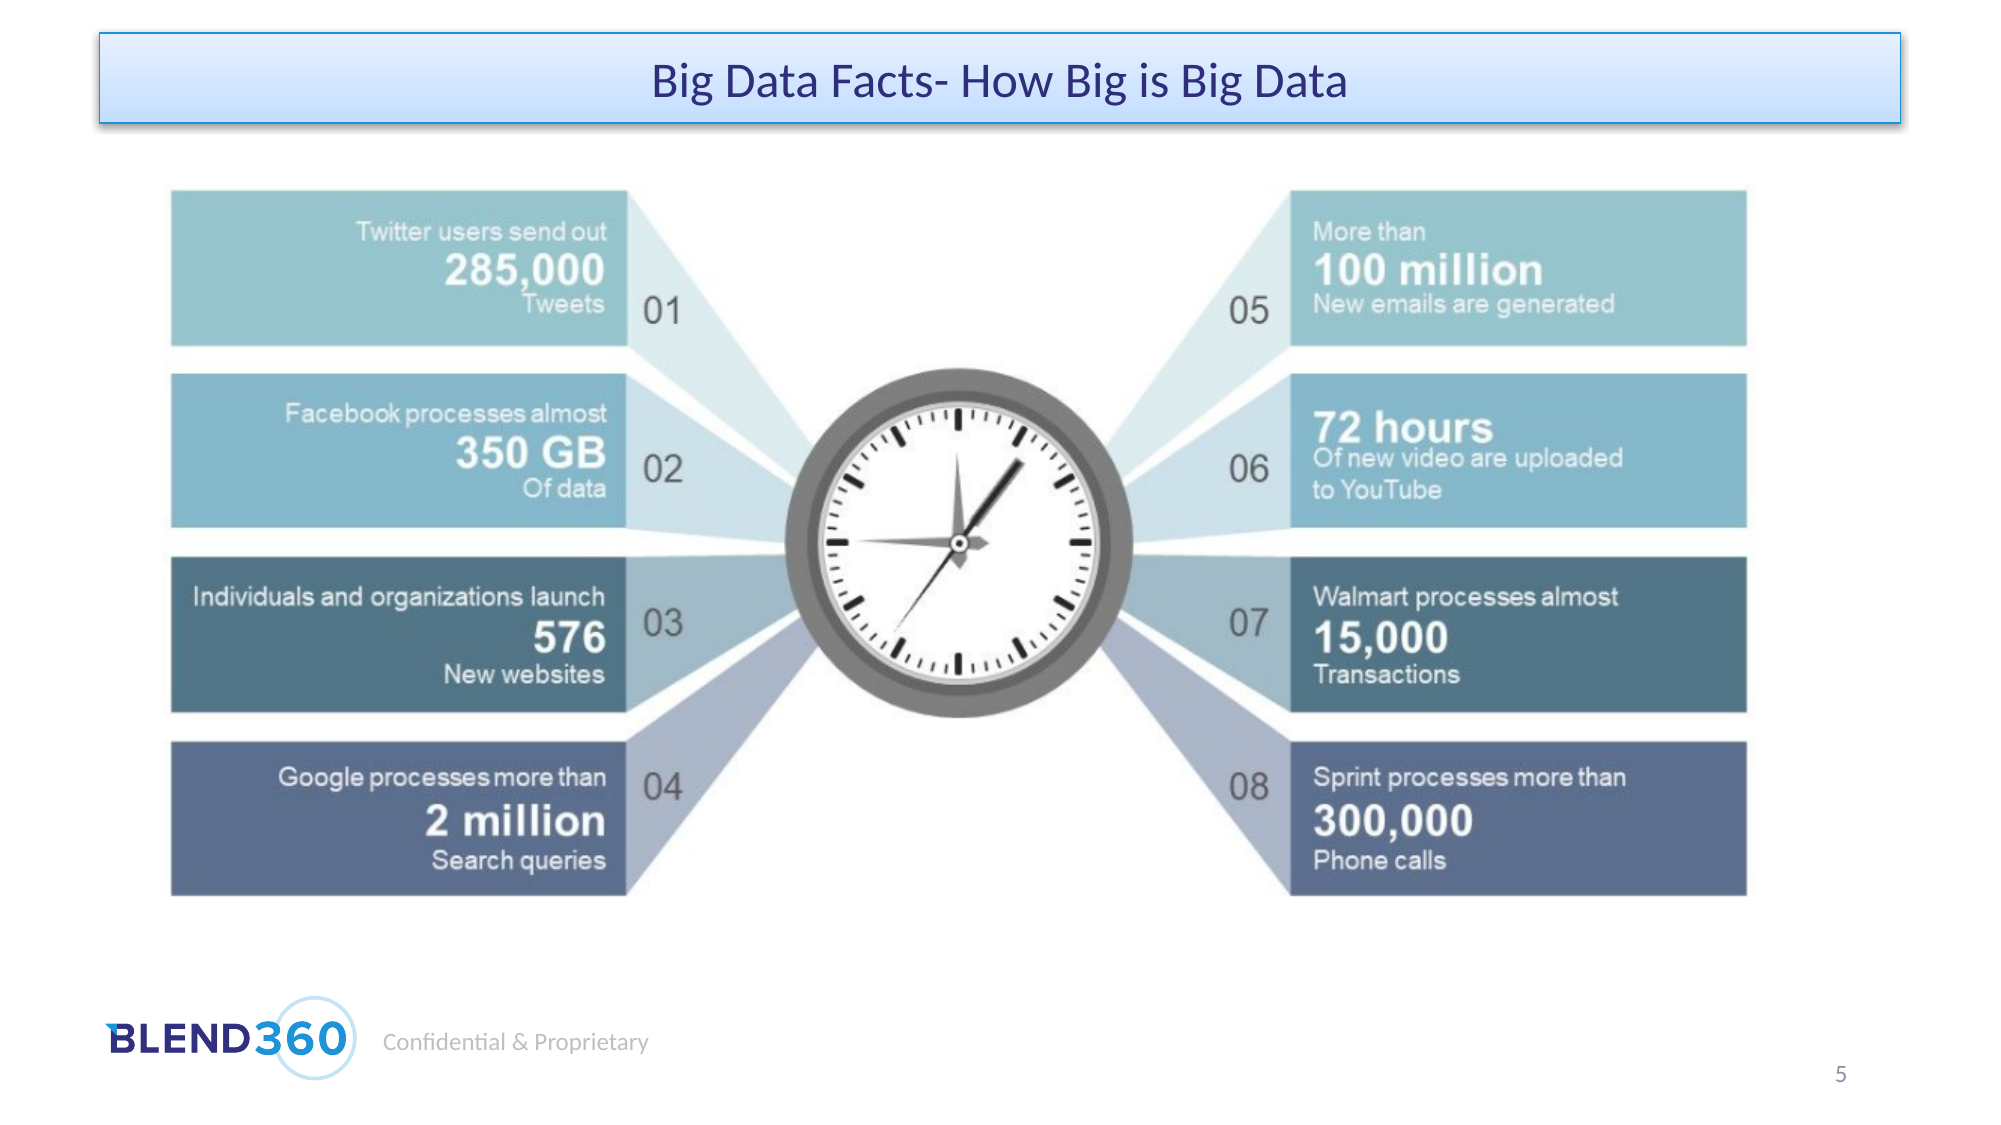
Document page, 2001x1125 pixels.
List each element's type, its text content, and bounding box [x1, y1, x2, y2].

text_box Big Data Facts- How Big is Big Data [99, 32, 1901, 124]
picture [99, 988, 363, 1088]
picture [125, 146, 1779, 922]
slide_number 5 [1412, 1042, 1863, 1103]
